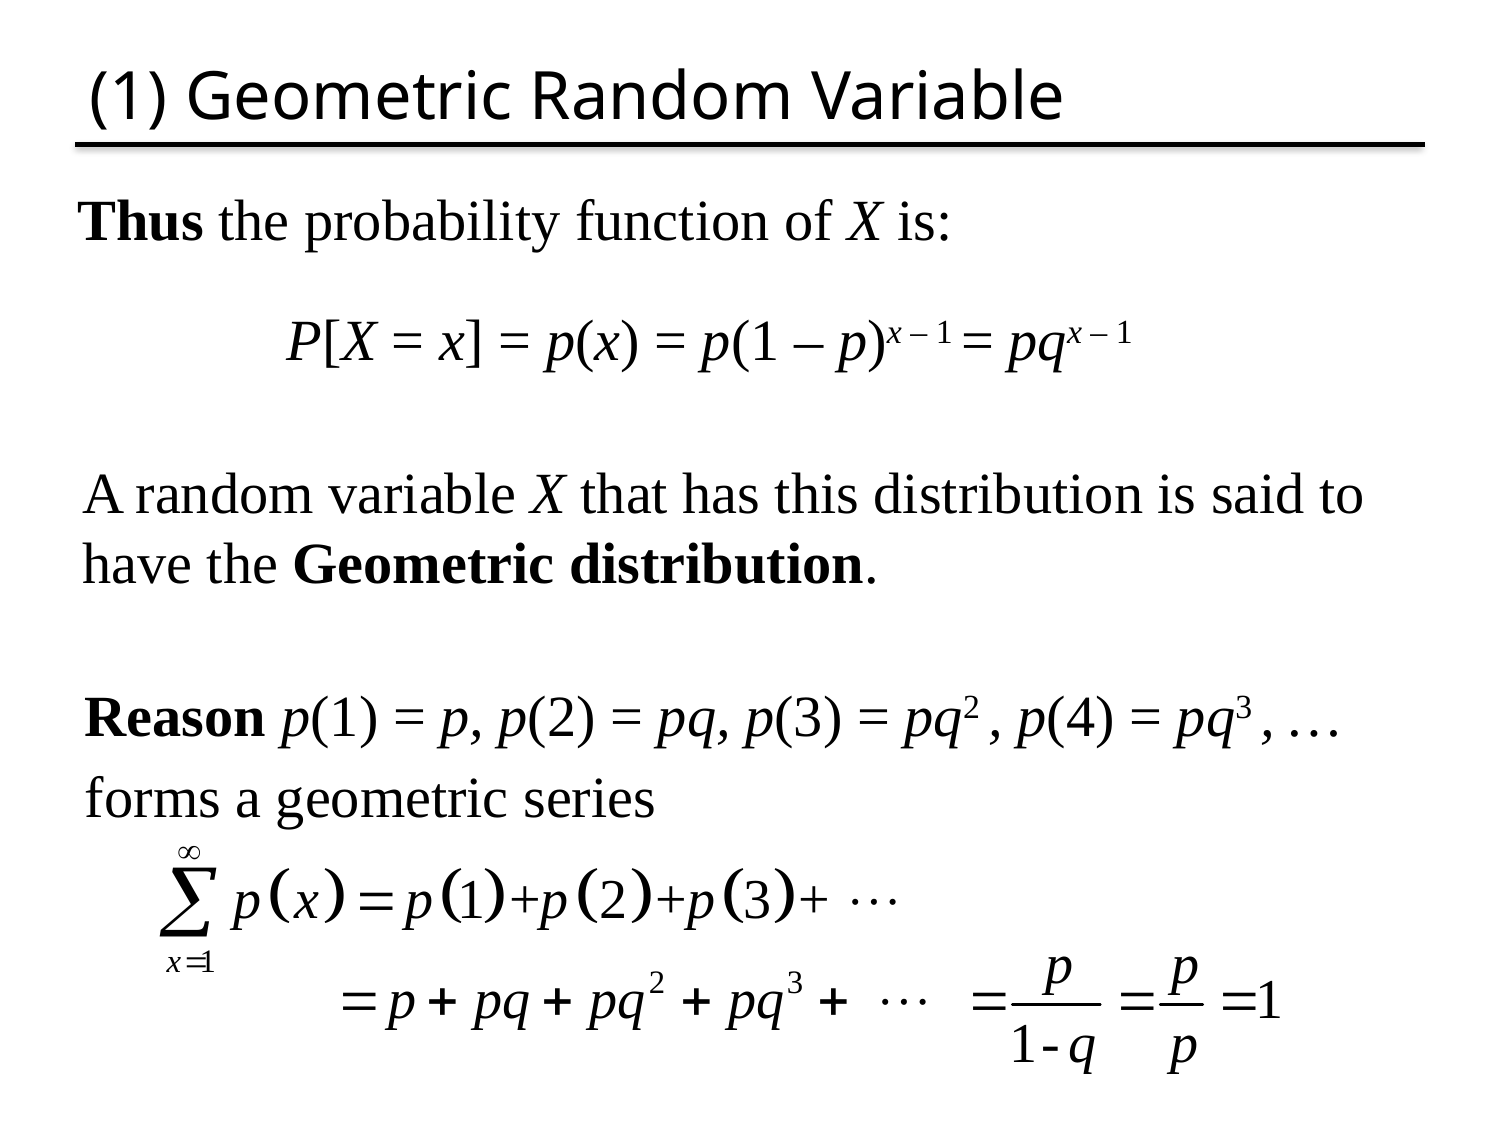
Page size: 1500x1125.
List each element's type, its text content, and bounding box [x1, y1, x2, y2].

title (1) Geometric Random Variable [75, 45, 1425, 145]
text_box Thus the probability function of X is: [62, 175, 1420, 285]
text_box P[X = x] = p(x) = p(1 – p)x – 1 = pqx – 1 [272, 295, 1238, 383]
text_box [150, 824, 1045, 985]
text_box A random variable X that has this distribution is said to have the Geometric distribution. [67, 447, 1425, 616]
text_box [328, 929, 1363, 1085]
text_box Reason p(1) = p, p(2) = pq, p(3) = pq2 , p(4) = pq3 , … forms a geometric series [70, 670, 1428, 838]
